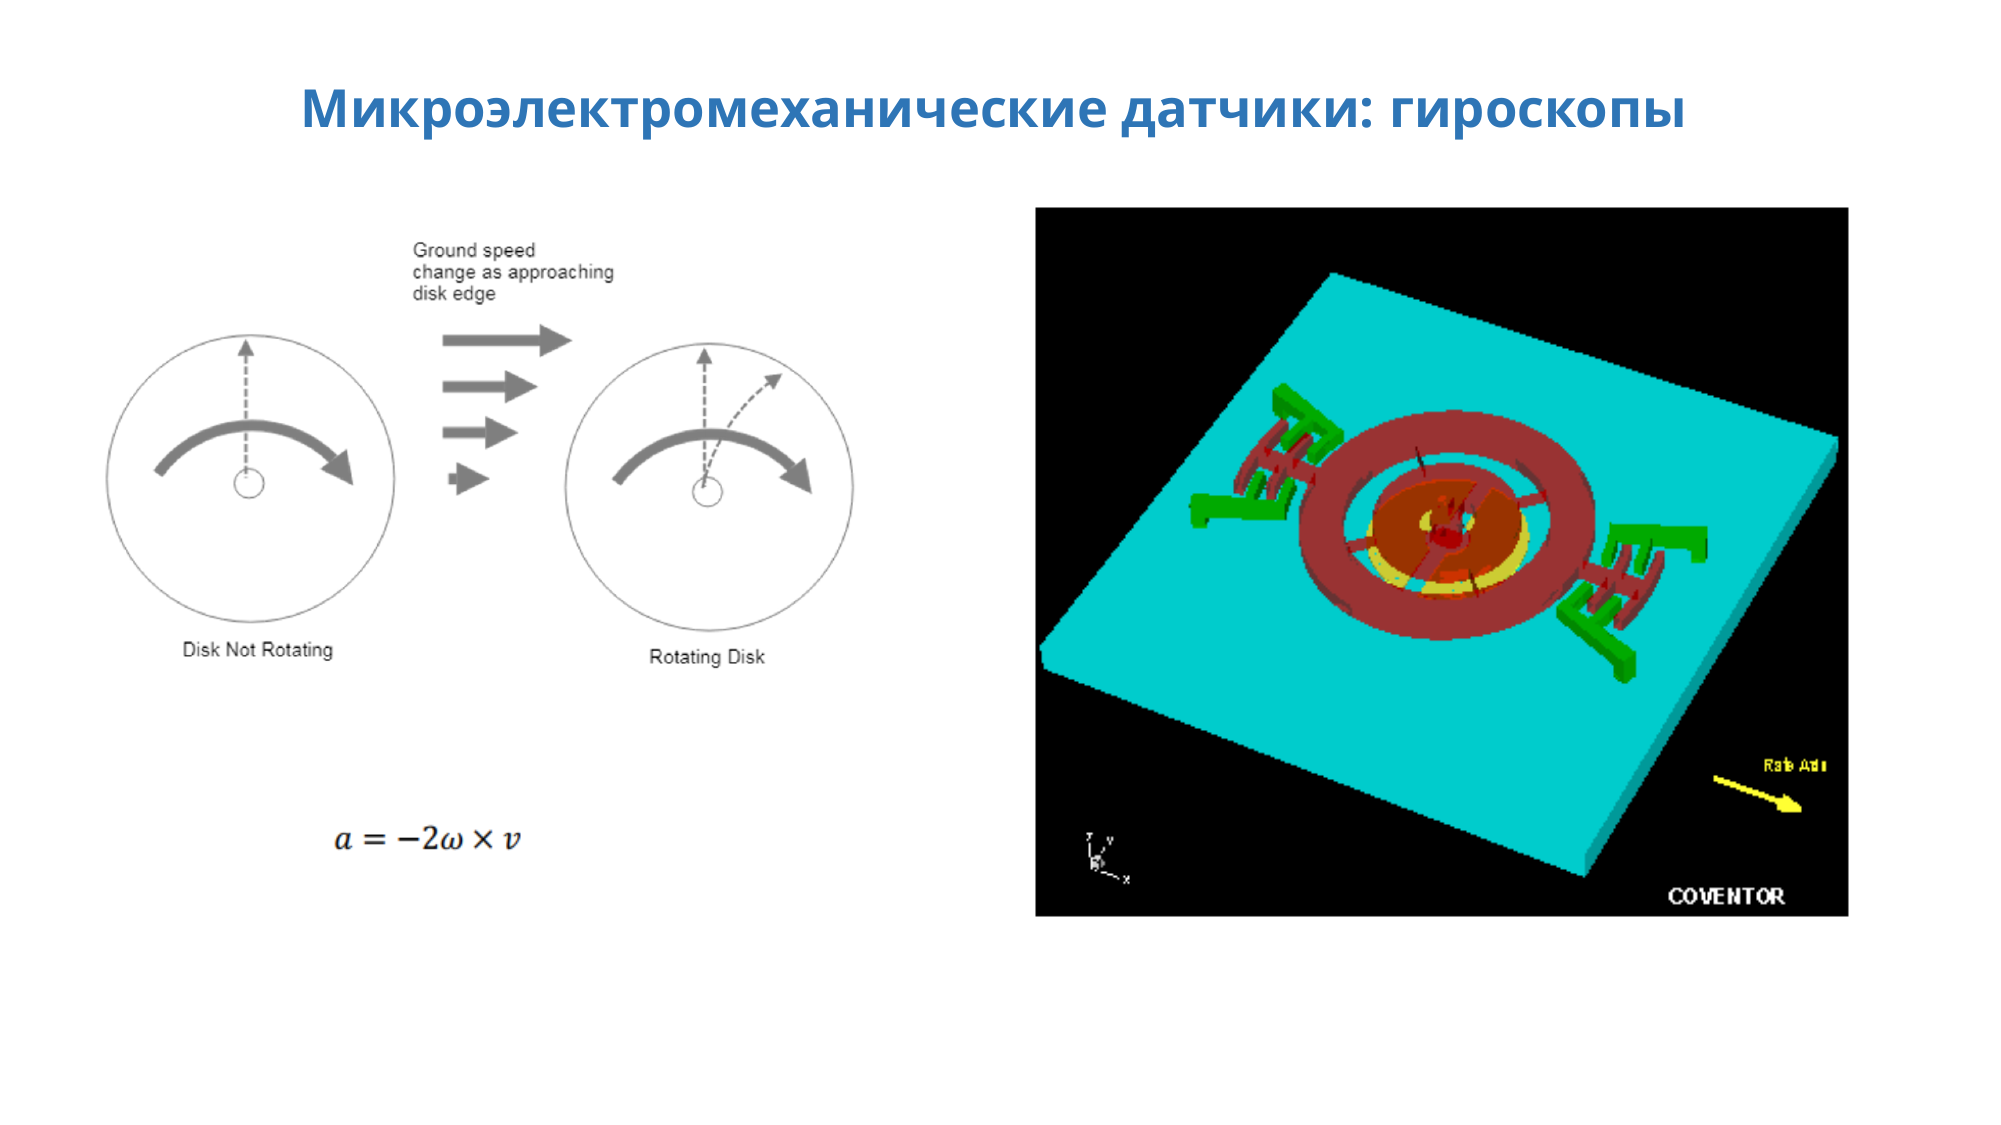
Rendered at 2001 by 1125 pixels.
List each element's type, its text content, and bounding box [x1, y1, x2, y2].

picture [97, 229, 860, 670]
picture [1034, 206, 1851, 919]
text_box Микроэлектромеханические датчики: гироскопы [285, 51, 1805, 169]
picture [321, 814, 527, 867]
